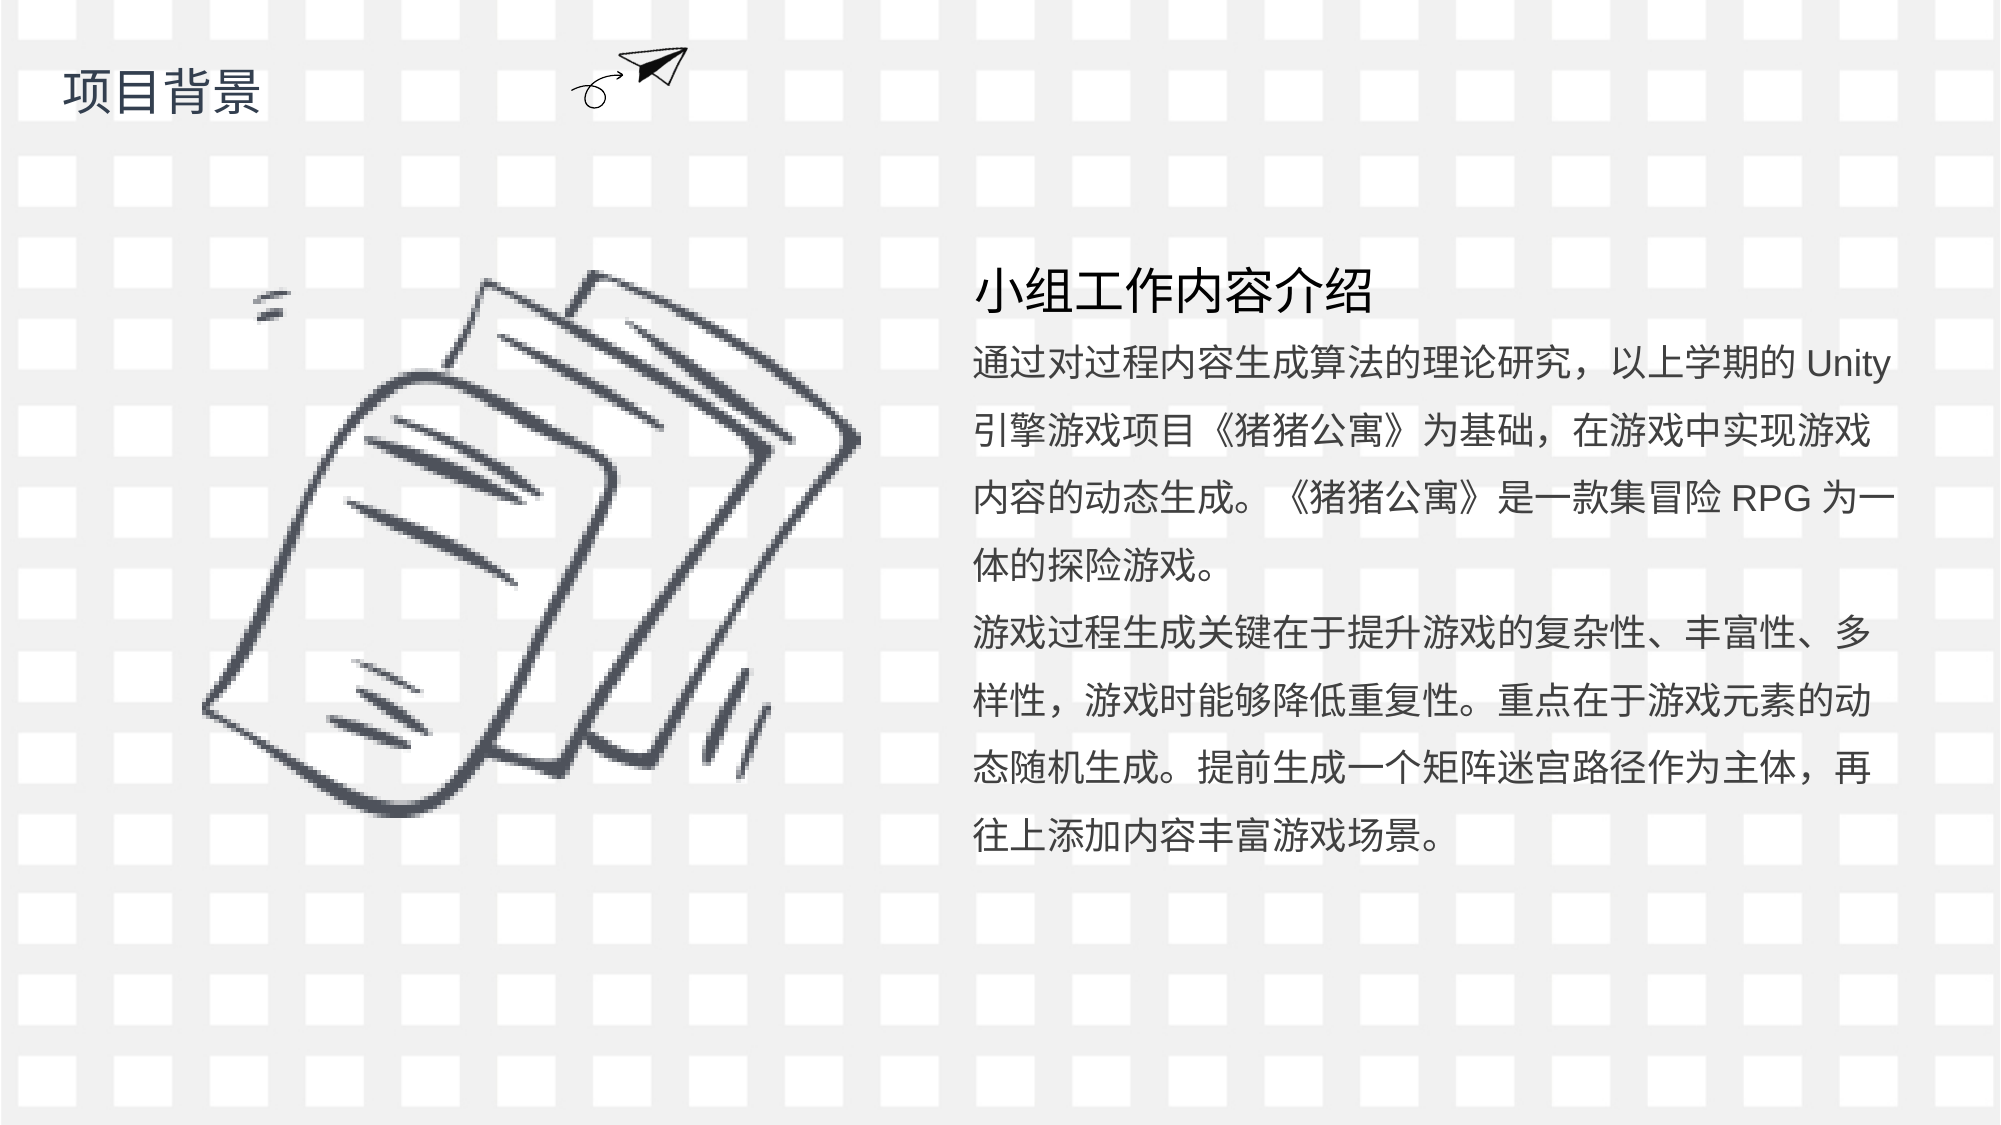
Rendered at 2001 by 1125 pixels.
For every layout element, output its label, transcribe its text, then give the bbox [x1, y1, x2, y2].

text_box 通过对过程内容生成算法的理论研究，以上学期的Unity引擎游戏项目《猪猪公寓》为基础，在游戏中实现游戏内容的动态生成。《猪猪公寓》是一款集冒险RPG为一体的探险游戏。 游戏过程生成关键在于提升游戏的复杂性、丰富性、多样性，游戏时能够降低重复性。重点在于游戏元素的动态随机生成。提前生成一个矩阵迷宫路径作为主体，再往上添加内容丰富游戏场景。 [957, 309, 1923, 932]
picture [0, 0, 2000, 1125]
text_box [581, 43, 686, 109]
text_box 小组工作内容介绍 [959, 221, 1390, 309]
text_box 项目背景 [47, 52, 278, 128]
